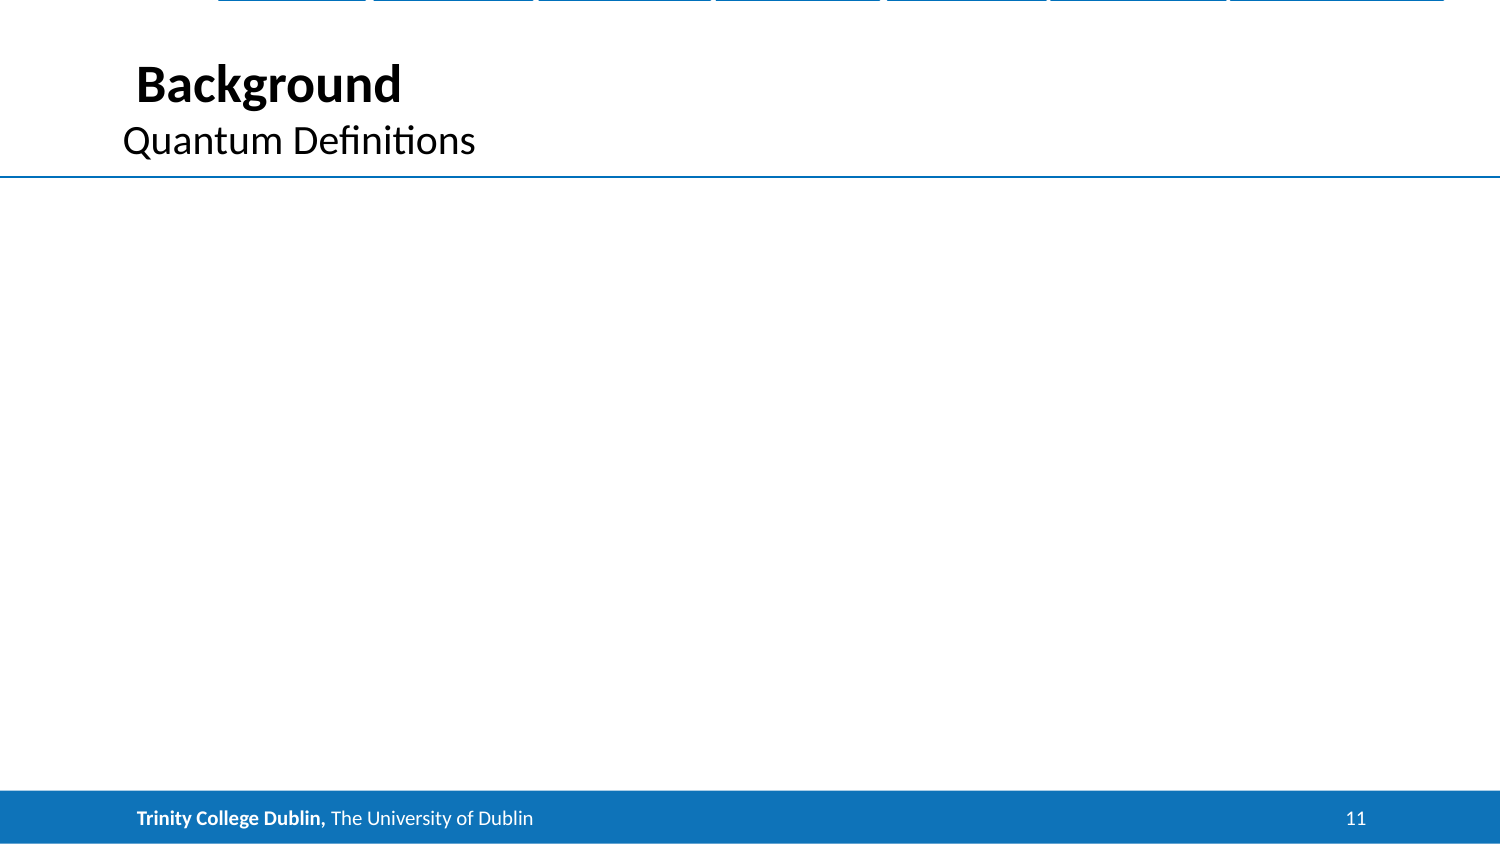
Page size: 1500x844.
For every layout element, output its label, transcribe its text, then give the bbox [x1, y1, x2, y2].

title Background [135, 44, 1367, 112]
list Quantum Definitions [122, 112, 1367, 164]
